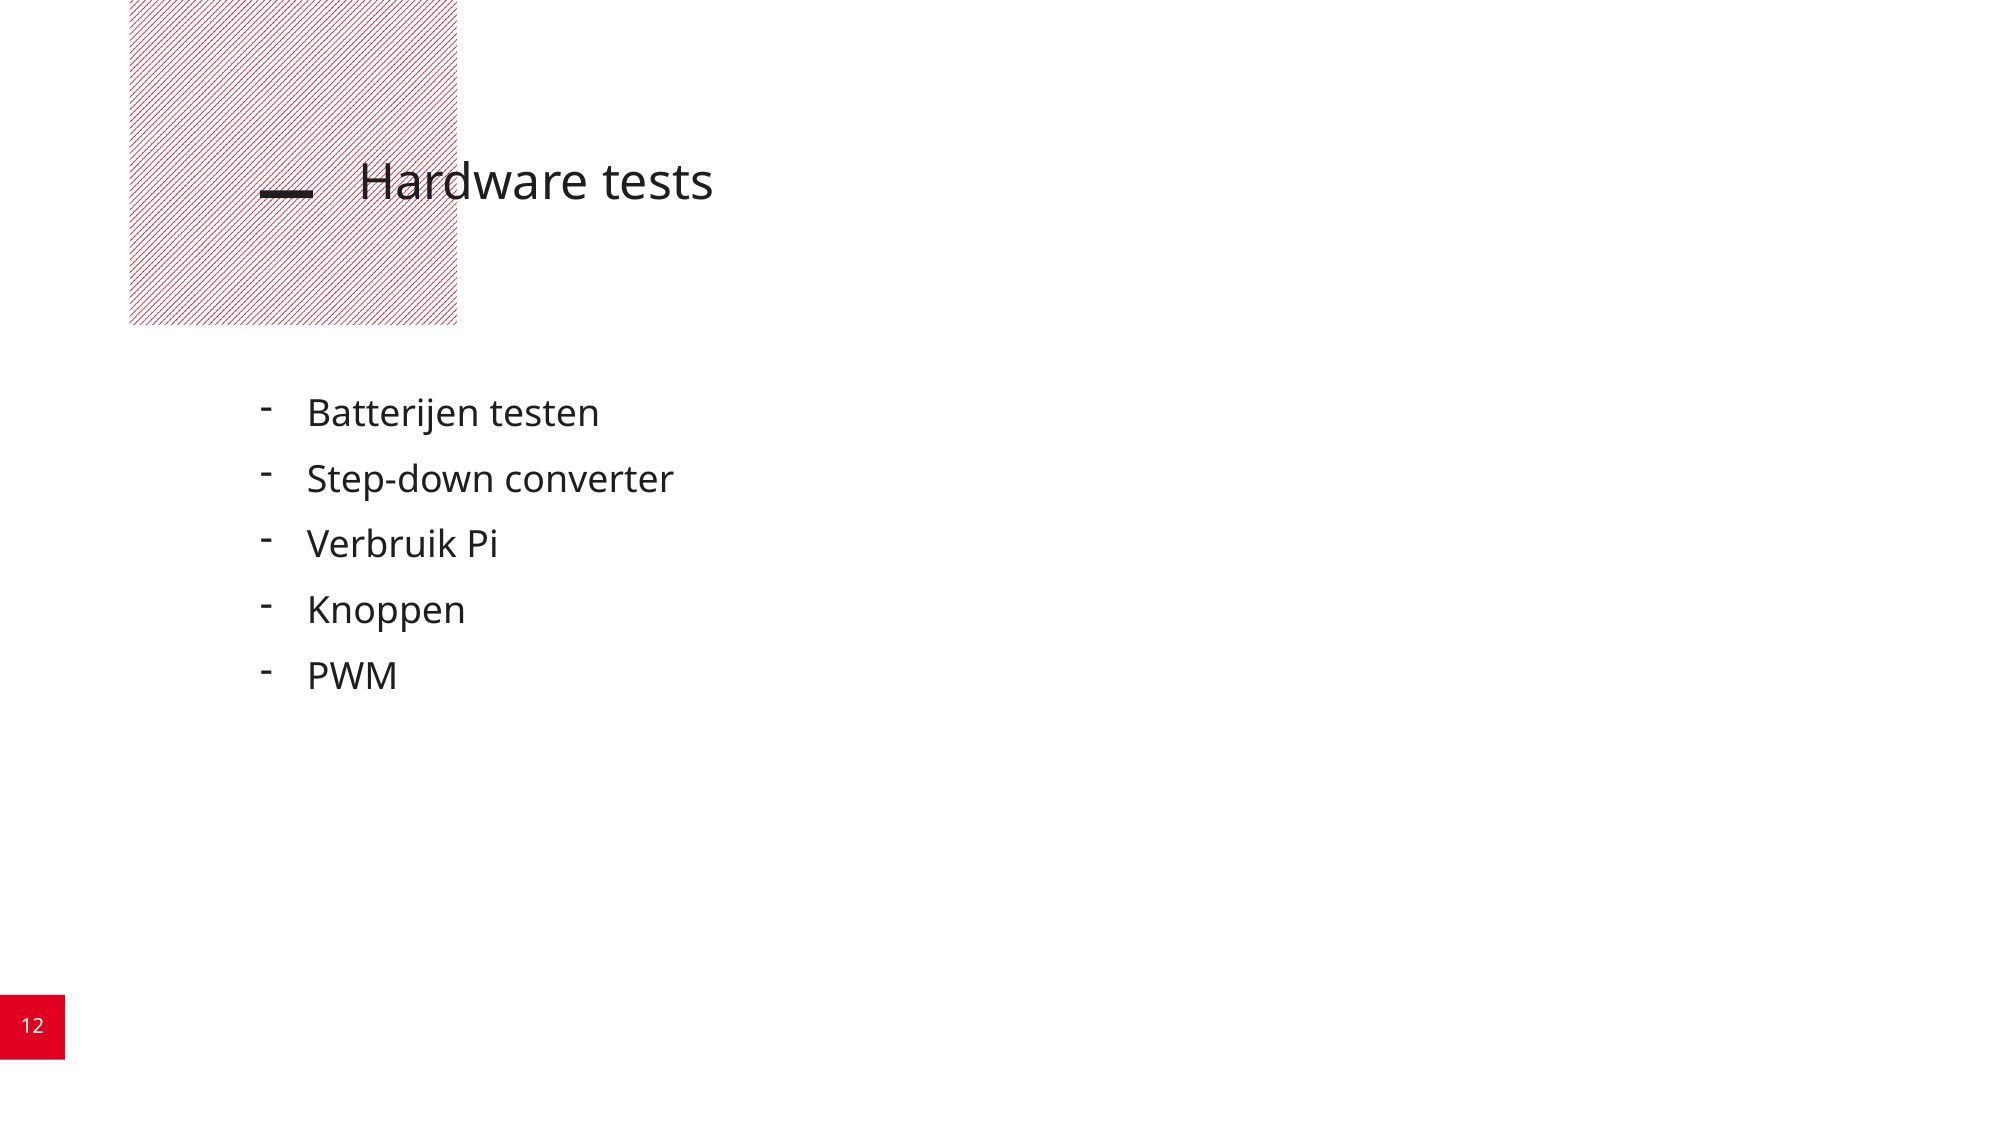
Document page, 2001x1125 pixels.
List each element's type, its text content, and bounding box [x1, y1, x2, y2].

list Batterijen testen Step-down converter Verbruik Pi Knoppen PWM [259, 388, 1080, 995]
picture [129, 0, 457, 325]
title Hardware tests [358, 138, 1105, 218]
